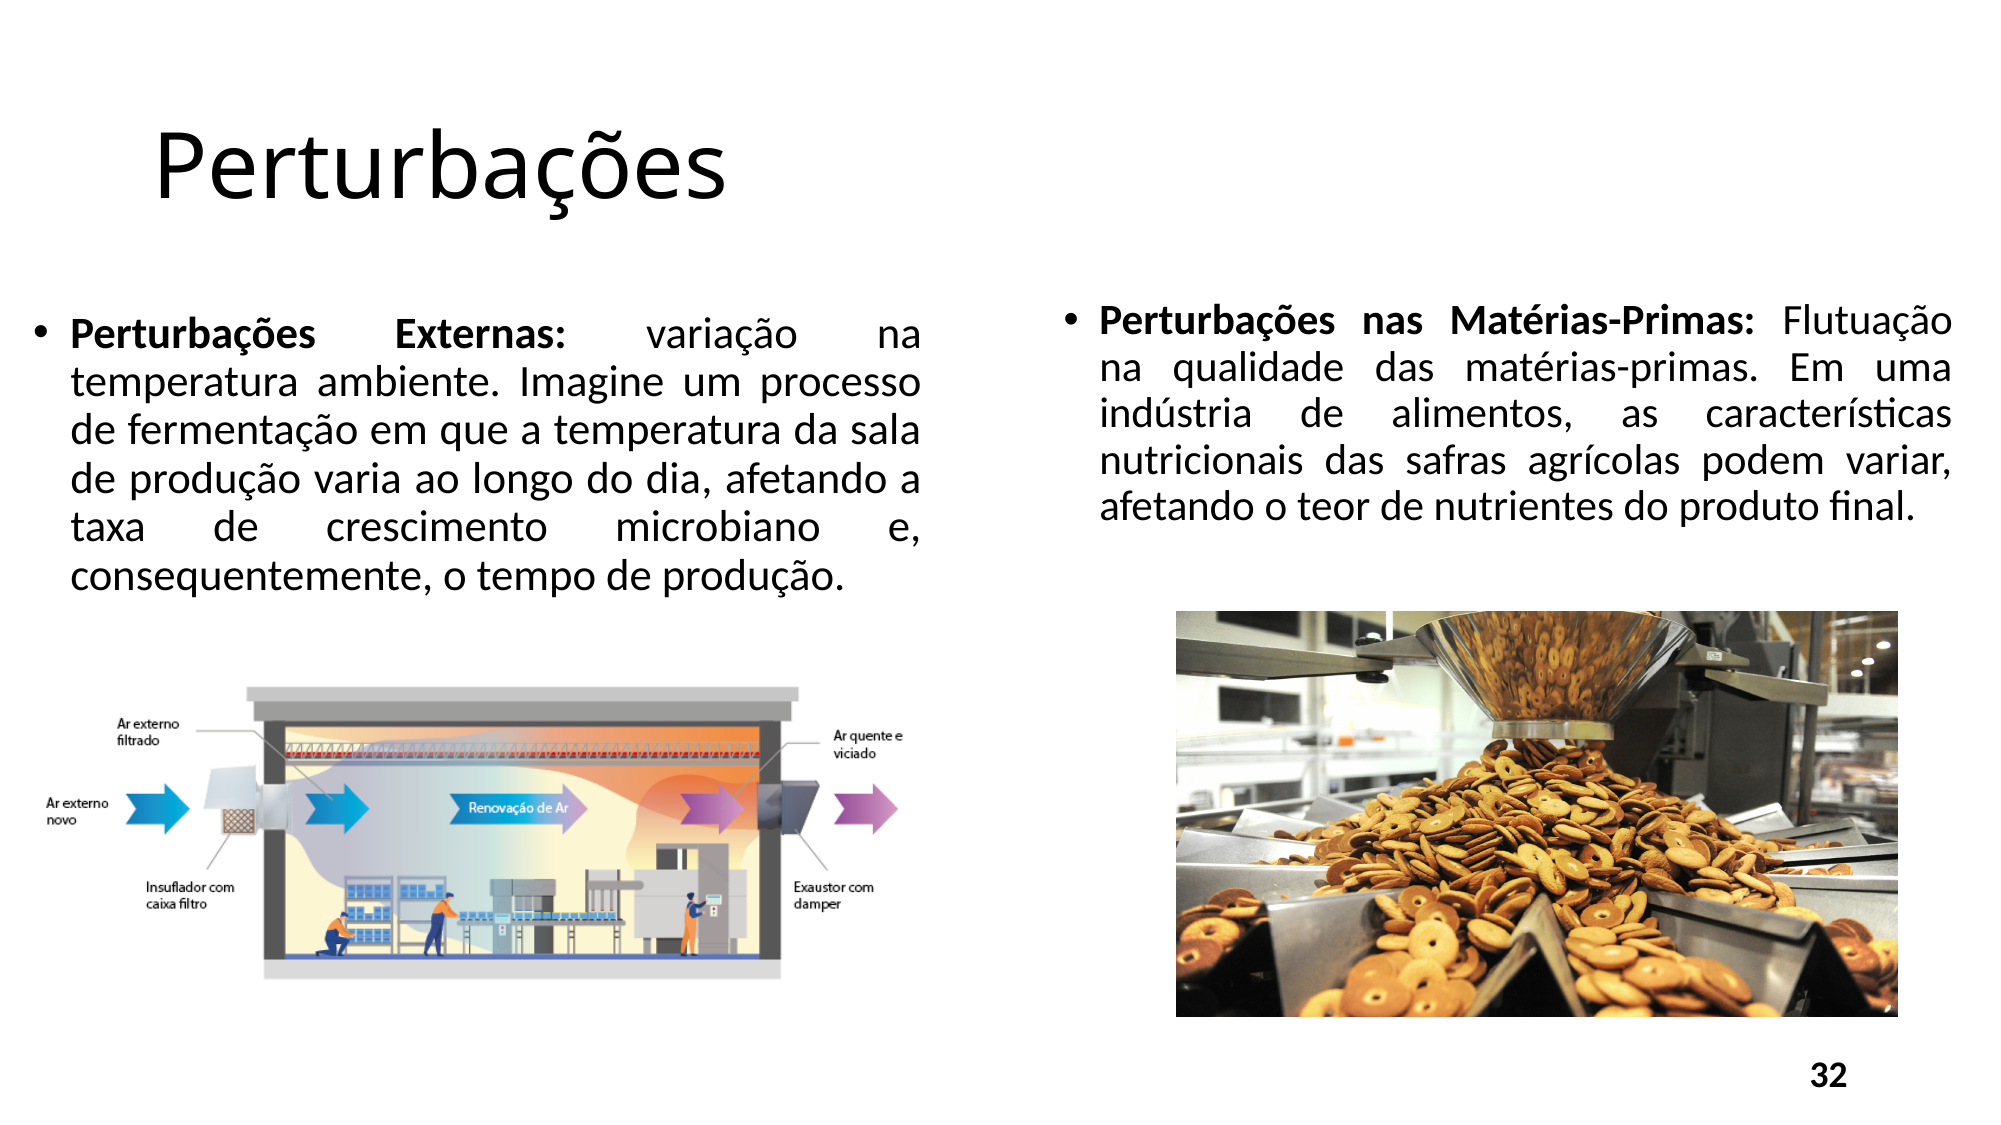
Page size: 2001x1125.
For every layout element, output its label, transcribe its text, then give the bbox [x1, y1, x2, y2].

slide_number 32 [1412, 1042, 1863, 1103]
text_box Perturbações nas Matérias-Primas: Flutuação na qualidade das matérias-primas. Em uma indústria de alimentos, as características nutricionais das safras agrícolas podem variar, afetando o teor de nutrientes do produto final. [1048, 290, 1968, 541]
list Perturbações Externas: variação na temperatura ambiente. Imagine um processo de fermentação em que a temperatura da sala de produção varia ao longo do dia, afetando a taxa de crescimento microbiano e, consequentemente, o tempo de produção. [18, 302, 938, 612]
picture [1176, 611, 1898, 1017]
picture [18, 646, 931, 1020]
title Perturbações [137, 59, 1863, 278]
